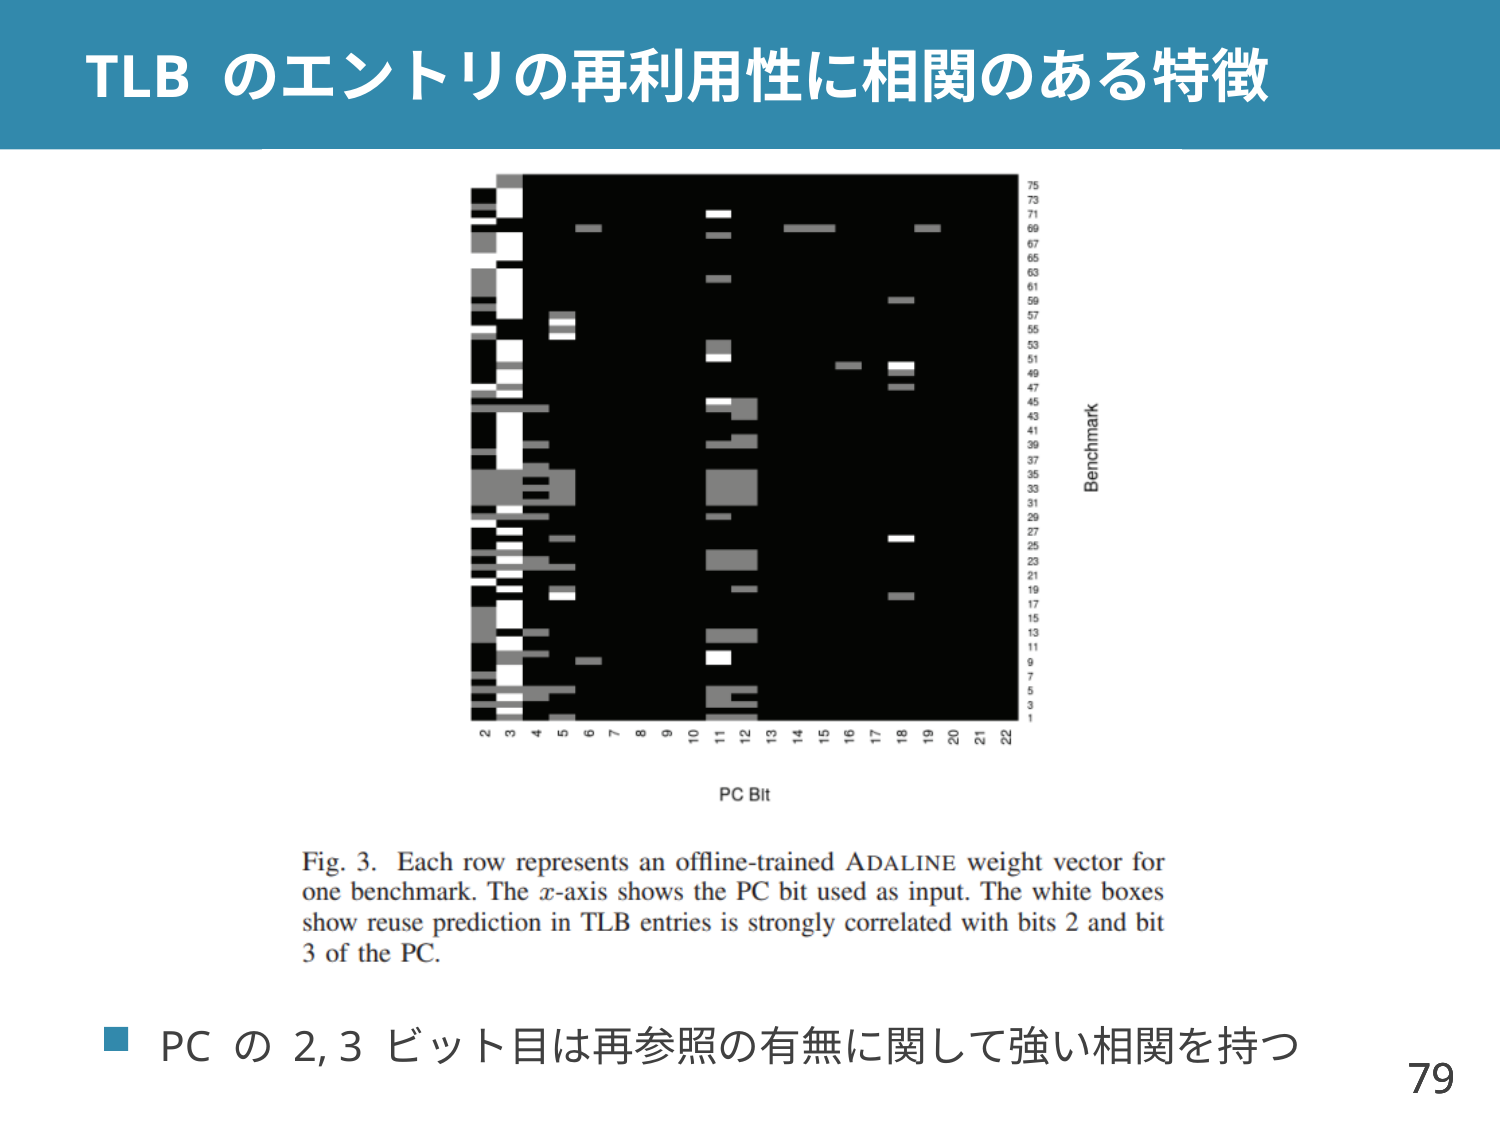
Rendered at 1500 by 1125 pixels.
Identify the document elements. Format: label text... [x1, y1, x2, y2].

title TLB のエントリの再利用性に相関のある特徴 [70, 0, 1500, 150]
list PC の 2, 3 ビット目は再参照の有無に関して強い相関を持つ [85, 990, 1445, 1095]
picture [262, 148, 1182, 978]
